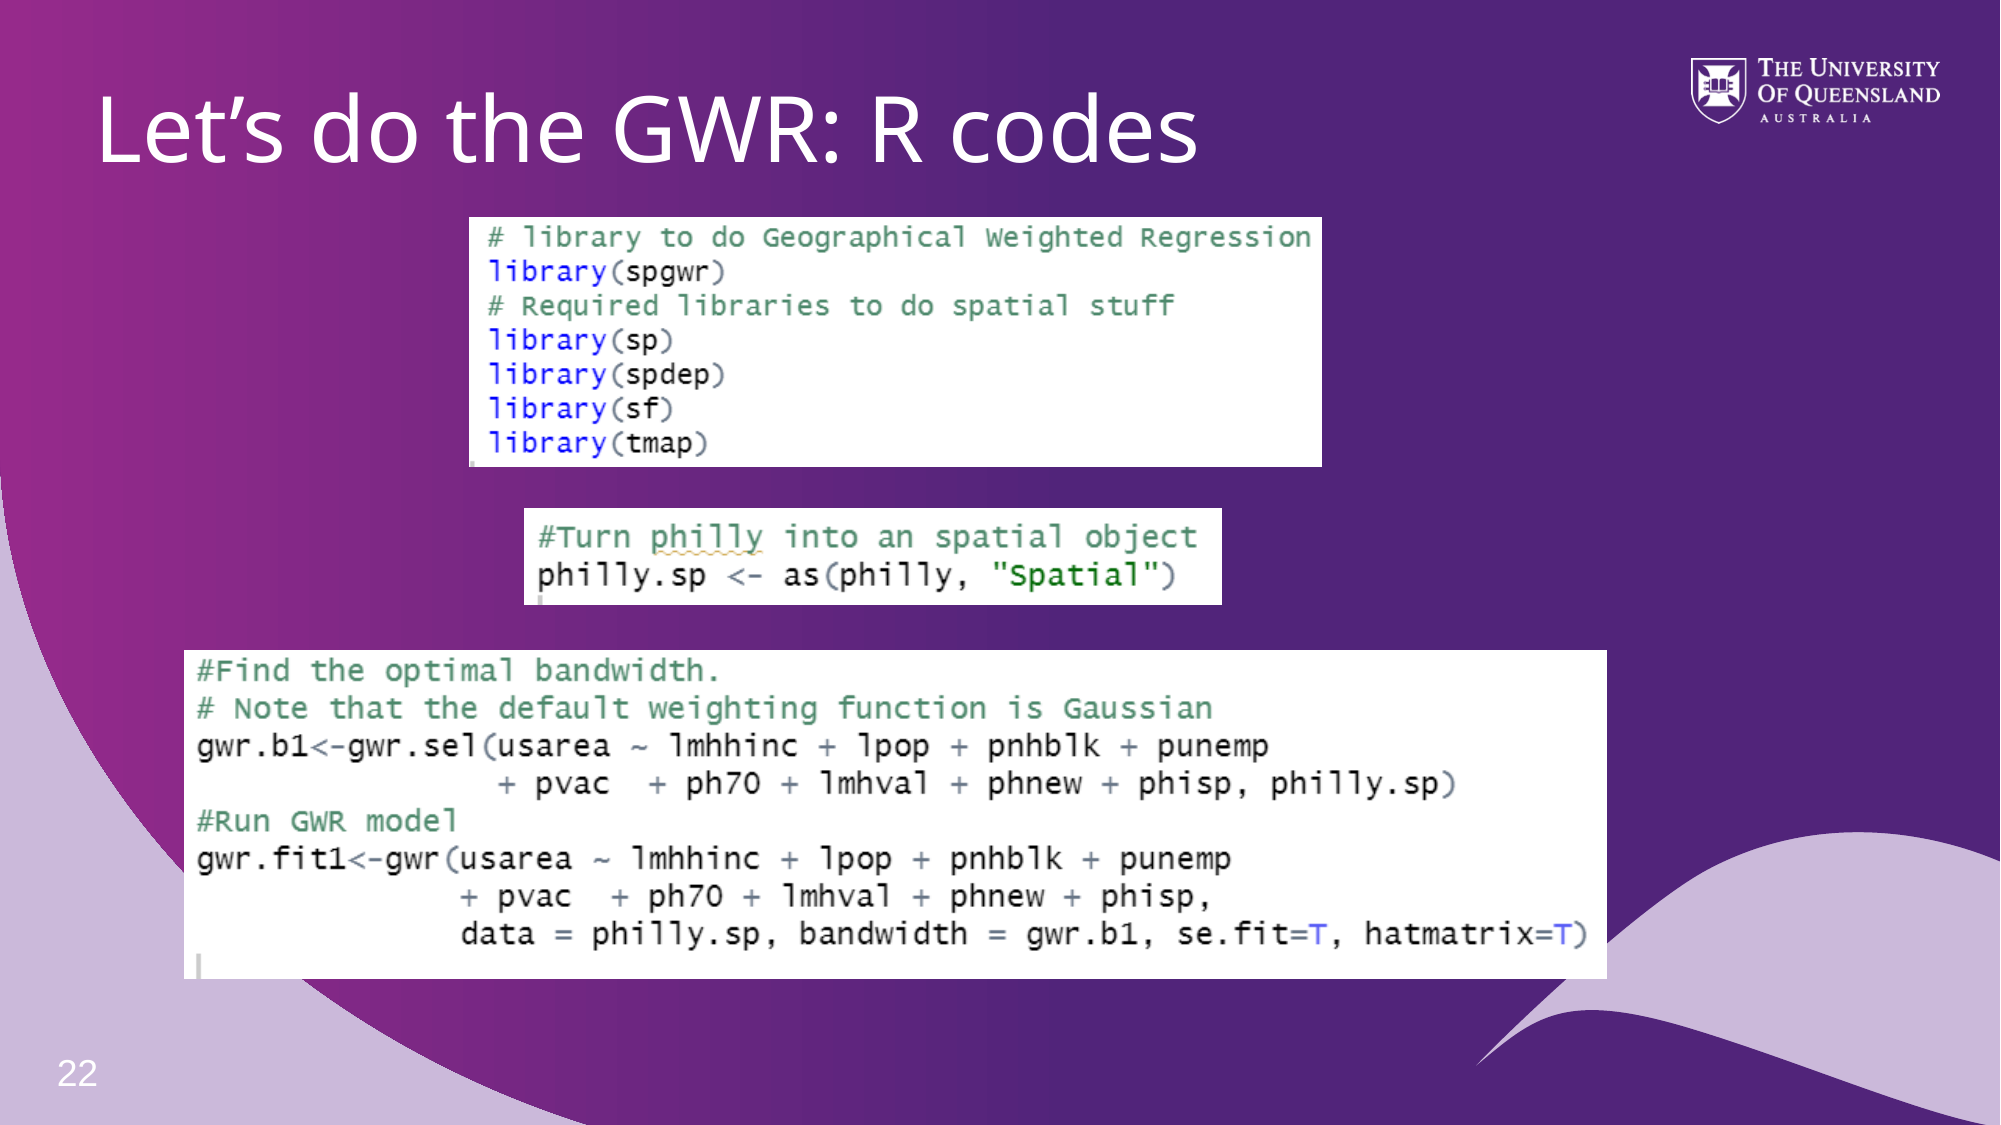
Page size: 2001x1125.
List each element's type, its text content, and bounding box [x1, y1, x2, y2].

picture [524, 508, 1222, 605]
picture [469, 217, 1322, 467]
picture [184, 650, 1607, 979]
text_box Let’s do the GWR: R codes [94, 83, 1652, 175]
picture [1691, 58, 1940, 124]
text_box 22 [42, 1041, 162, 1102]
